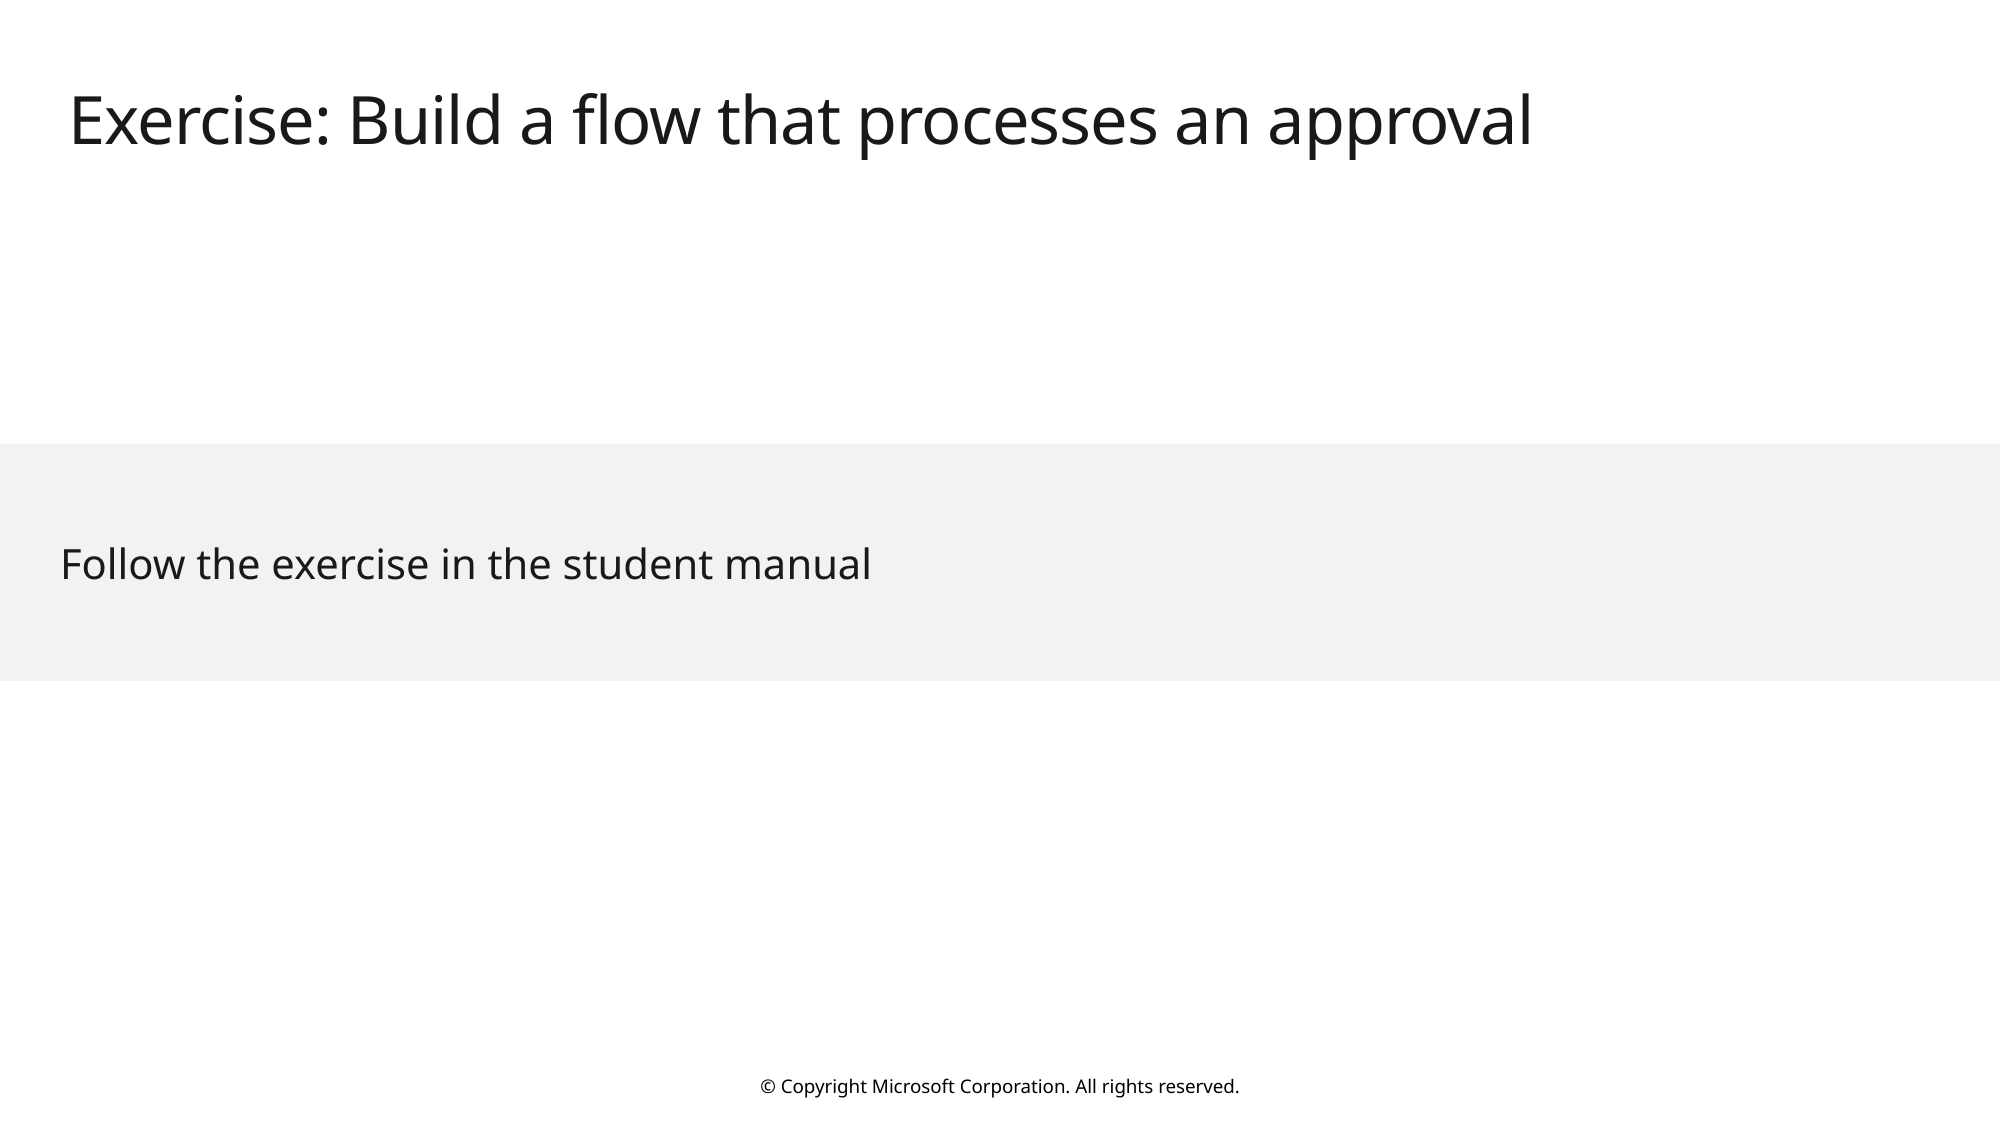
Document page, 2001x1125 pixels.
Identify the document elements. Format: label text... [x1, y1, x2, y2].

title Exercise: Build a flow that processes an approval [68, 72, 1930, 184]
text_box Follow the exercise in the student manual [0, 443, 2000, 682]
